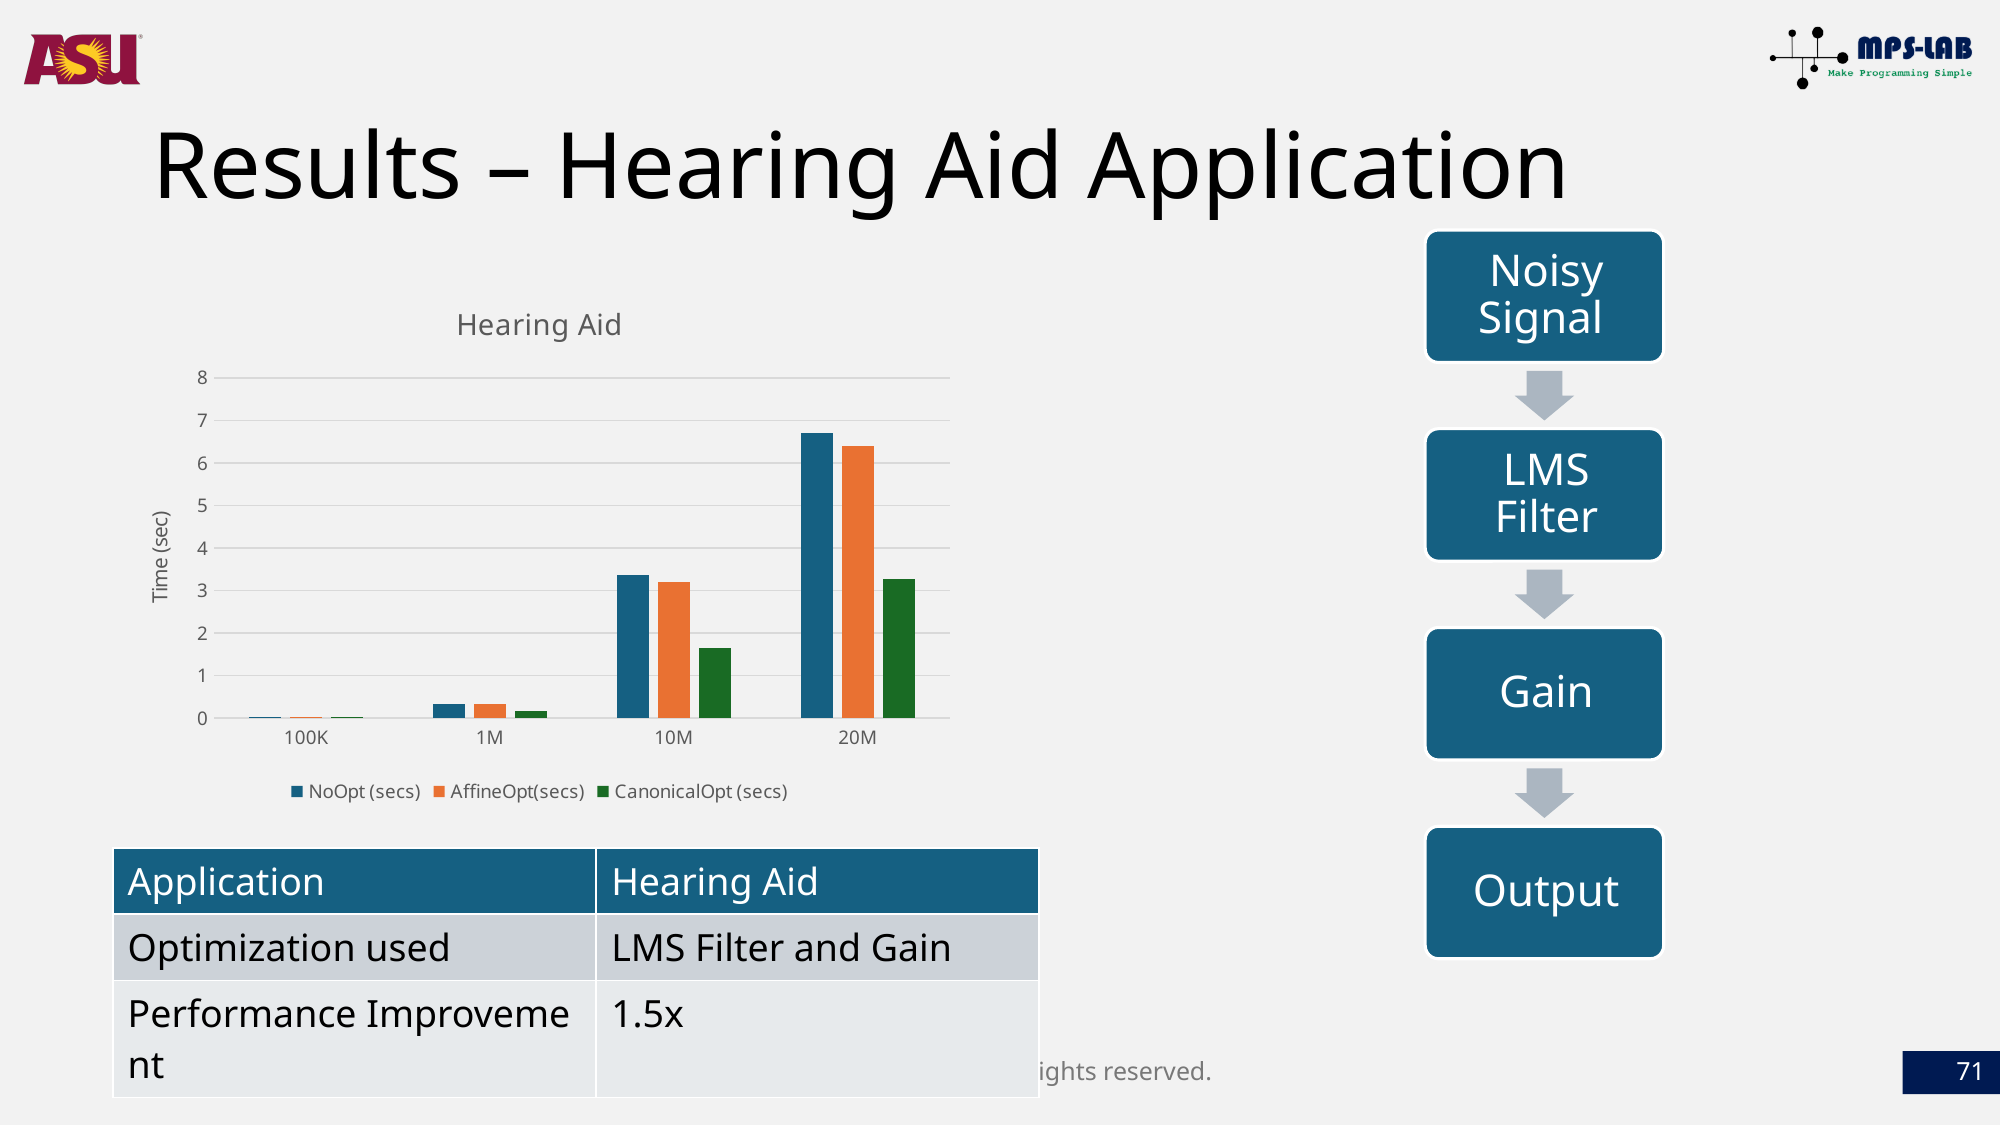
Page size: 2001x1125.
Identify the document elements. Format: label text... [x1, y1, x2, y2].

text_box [1247, 229, 1841, 960]
table_cell LMS Filter and Gain [597, 915, 1038, 980]
title Results – Hearing Aid Application [137, 59, 1863, 278]
picture [8, 17, 158, 102]
slide_number 71 [1902, 1051, 2000, 1095]
footer © 2024 MPS-Lab. All rights reserved. [662, 1042, 1338, 1103]
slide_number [137, 1098, 588, 1103]
table_cell 1.5x [597, 981, 1038, 1097]
table_header Application [114, 849, 595, 913]
table_cell Optimization used [114, 915, 595, 980]
chart [112, 276, 968, 812]
table_cell Performance Improvement [114, 981, 595, 1097]
table_header Hearing Aid [597, 849, 1038, 913]
picture [1768, 12, 1992, 97]
